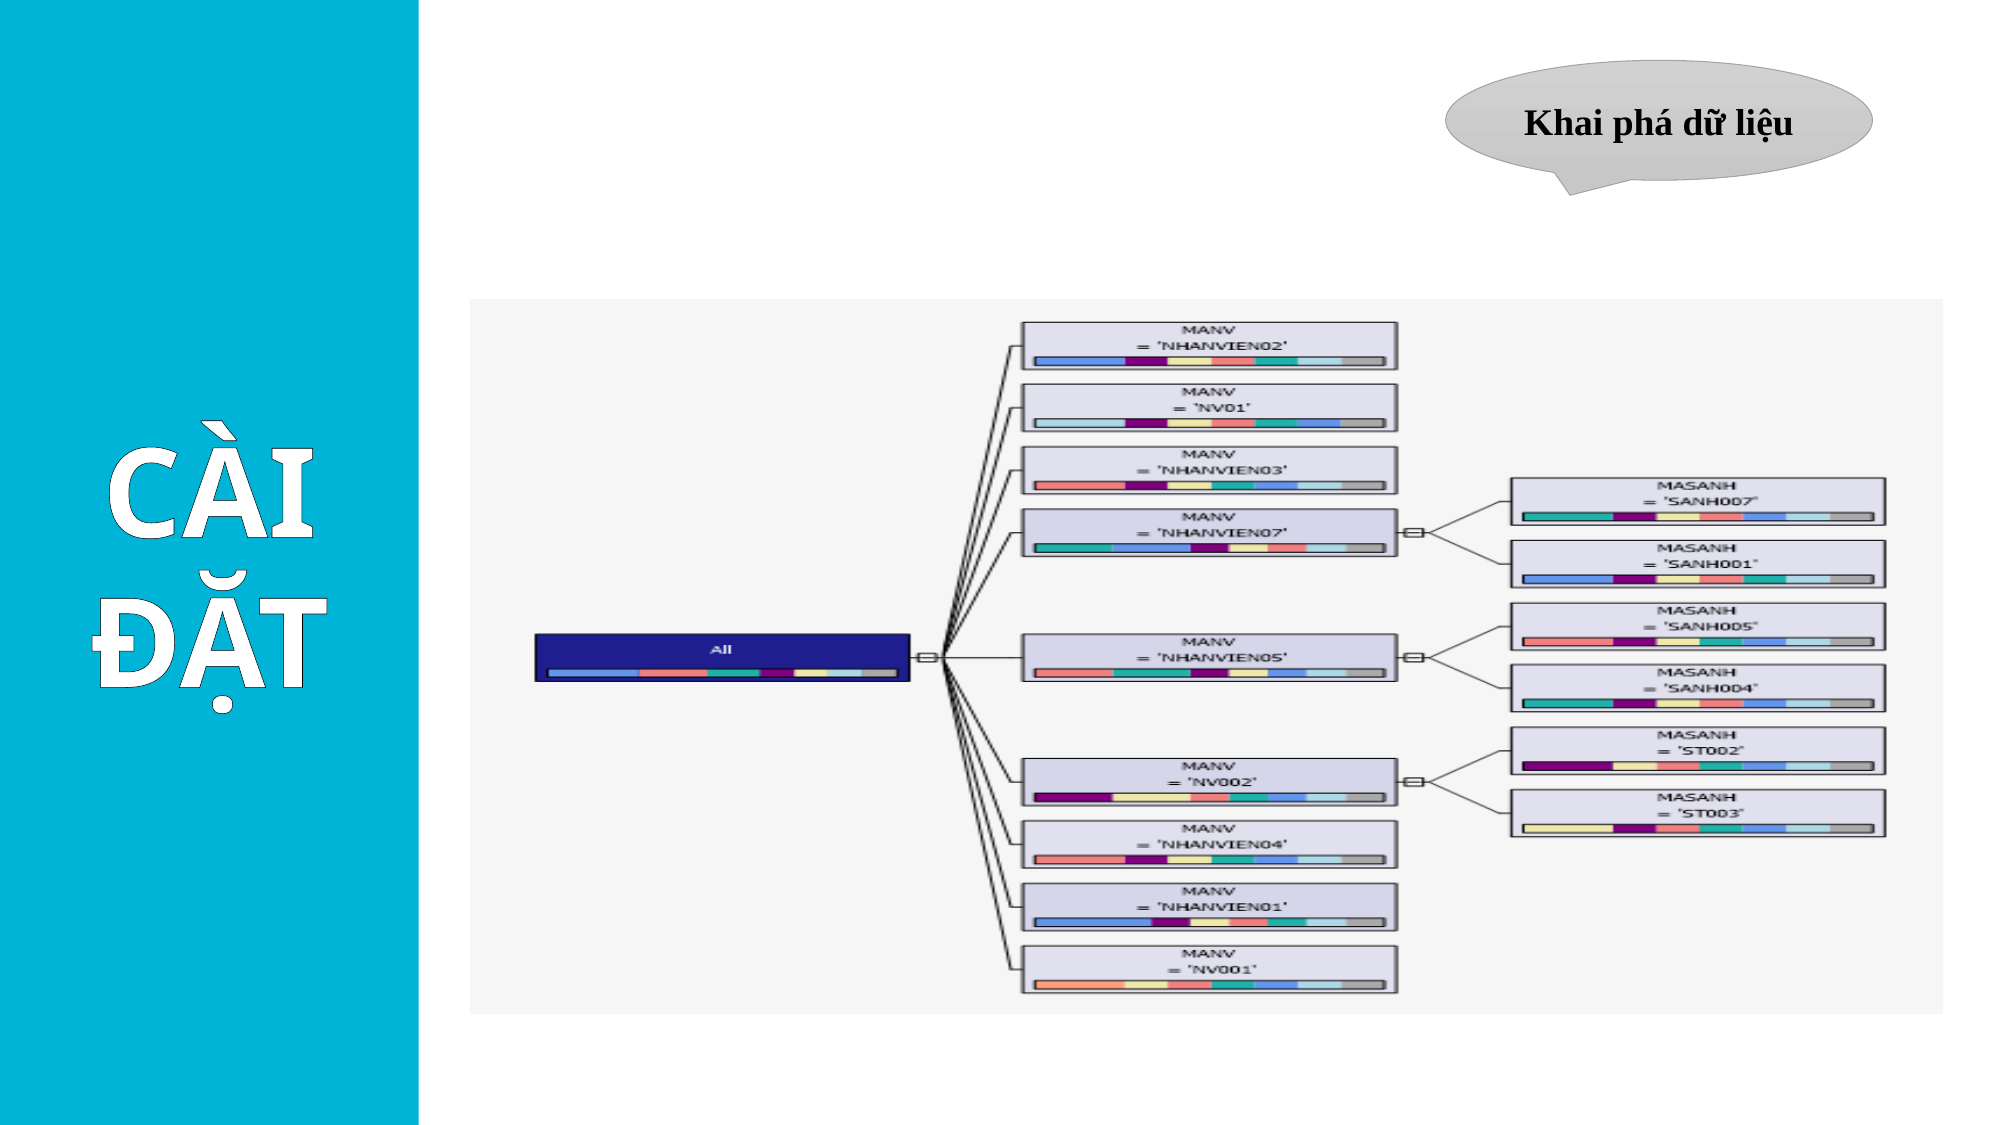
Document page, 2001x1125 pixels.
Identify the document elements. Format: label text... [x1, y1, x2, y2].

text_box Khai phá dữ liệu [1445, 59, 1873, 196]
text_box CÀI ĐẶT [0, 0, 420, 1125]
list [470, 299, 1943, 1014]
